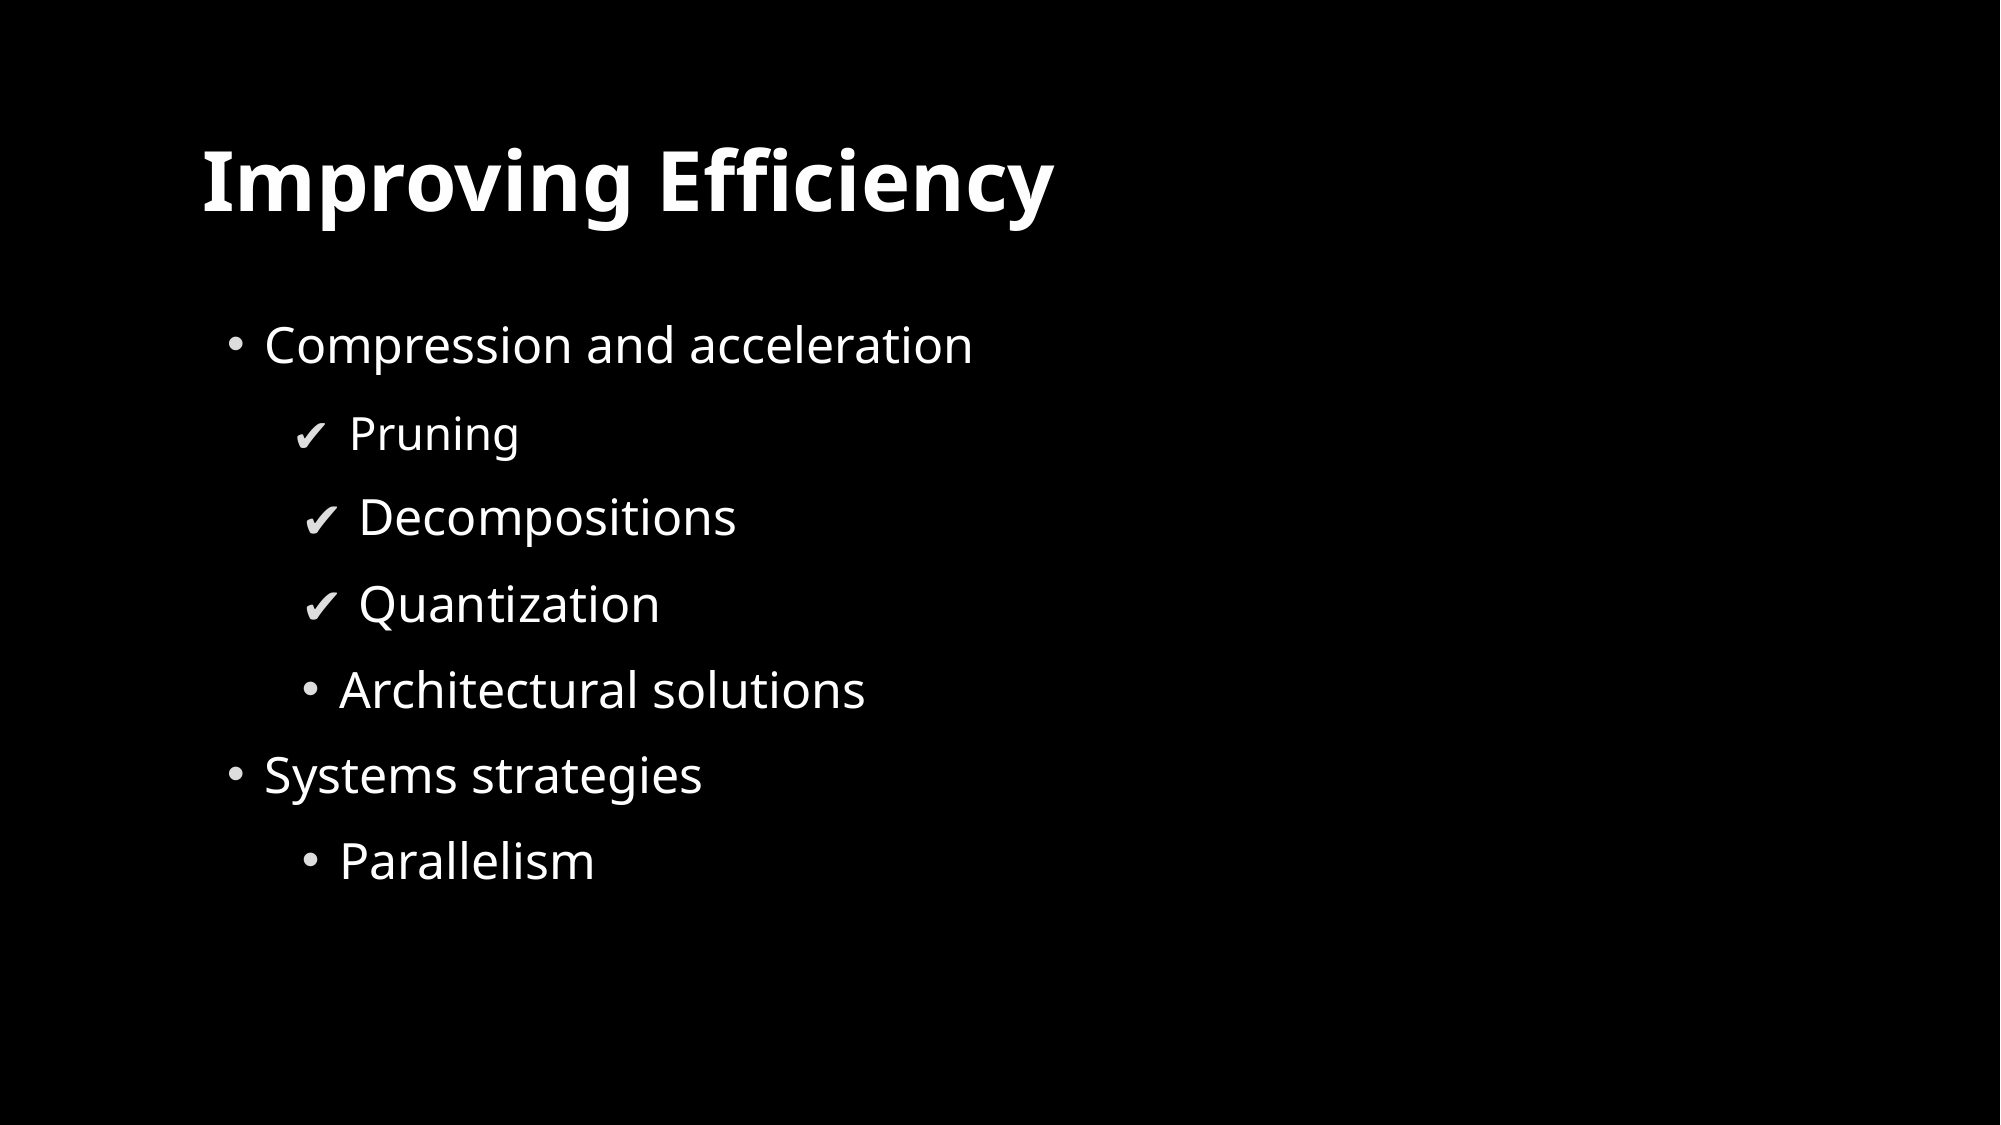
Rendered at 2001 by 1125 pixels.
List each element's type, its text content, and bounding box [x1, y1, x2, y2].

list Compression and acceleration Pruning Decompositions Quantization Architectural solutions Systems strategies Parallelism [225, 263, 1713, 921]
title Improving Efficiency [132, 38, 1868, 229]
